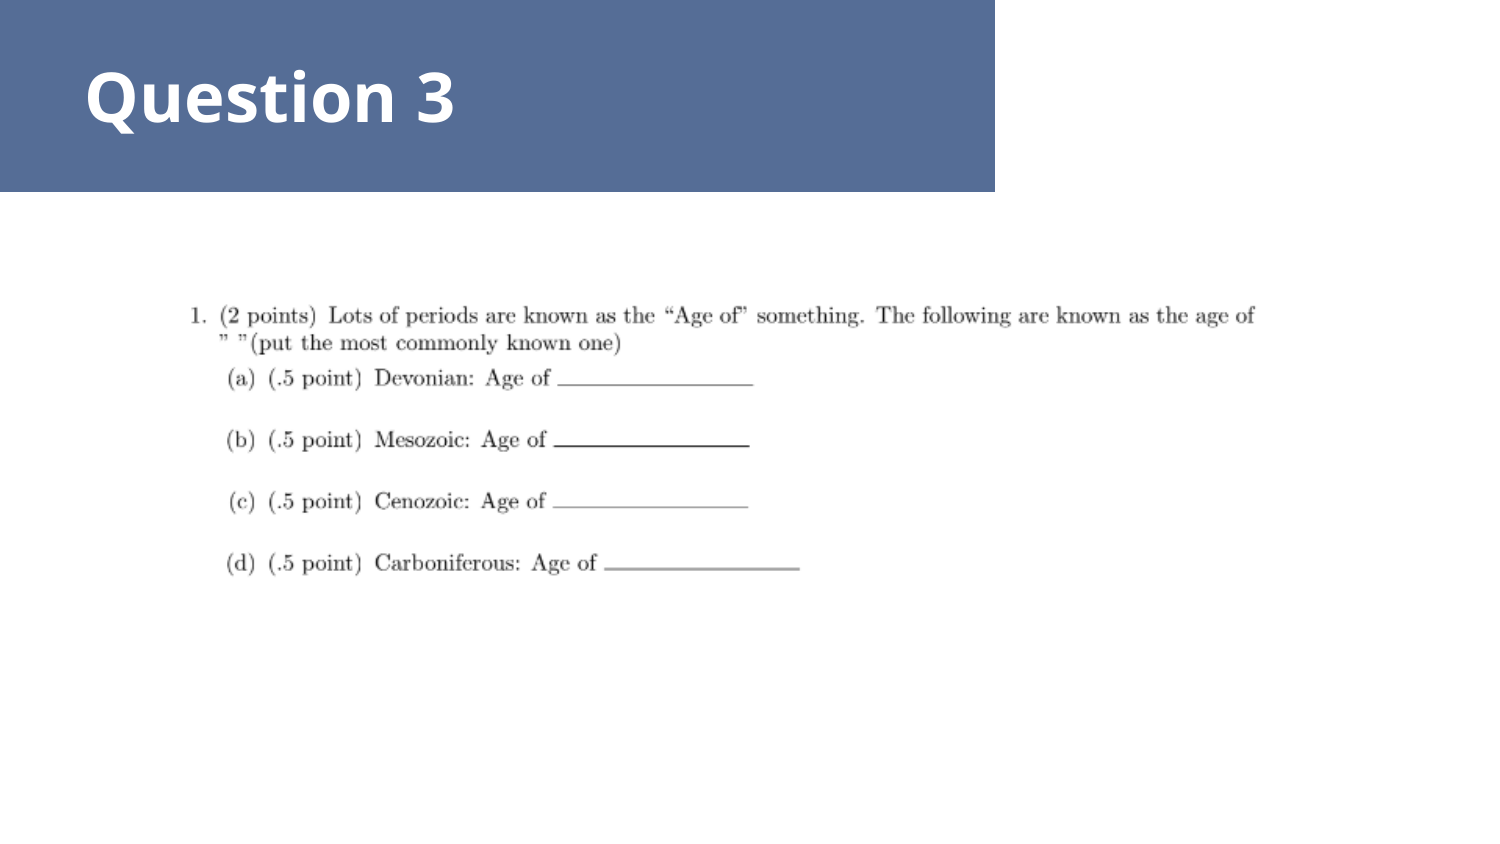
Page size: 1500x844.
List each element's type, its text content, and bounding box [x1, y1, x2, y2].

picture [165, 275, 1335, 607]
title Question 3 [69, 39, 824, 211]
text_box [0, 0, 995, 192]
